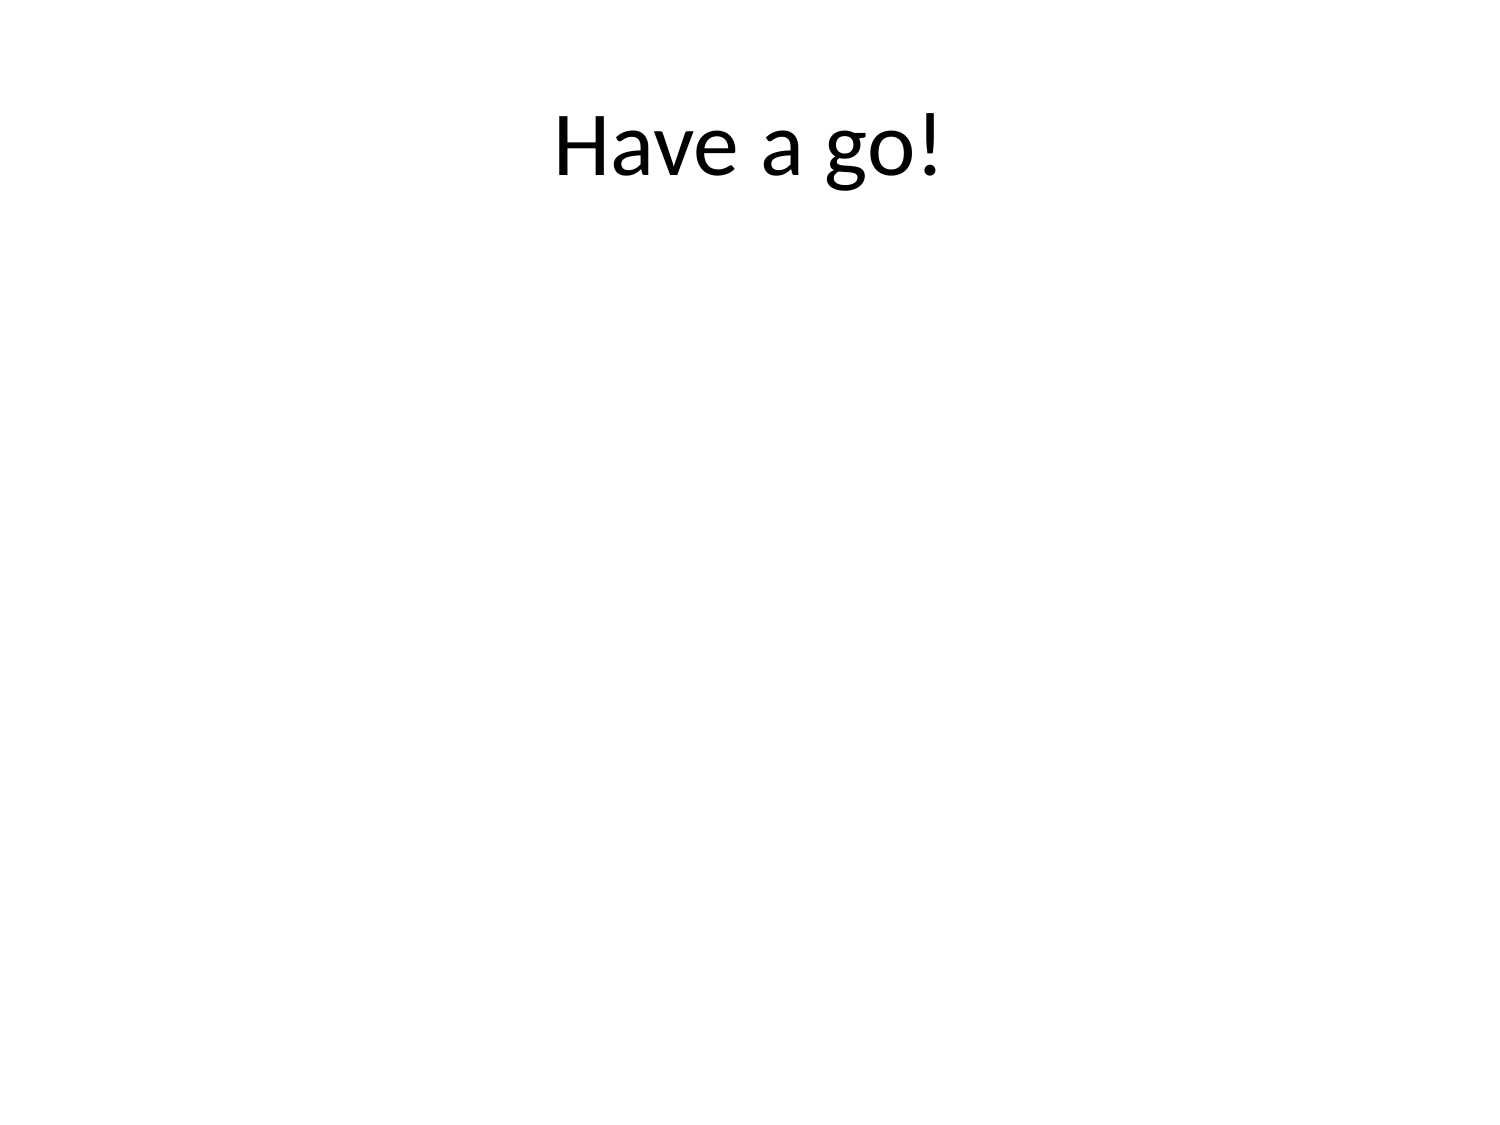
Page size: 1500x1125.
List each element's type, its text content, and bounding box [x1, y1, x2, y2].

title Have a go! [75, 45, 1425, 233]
